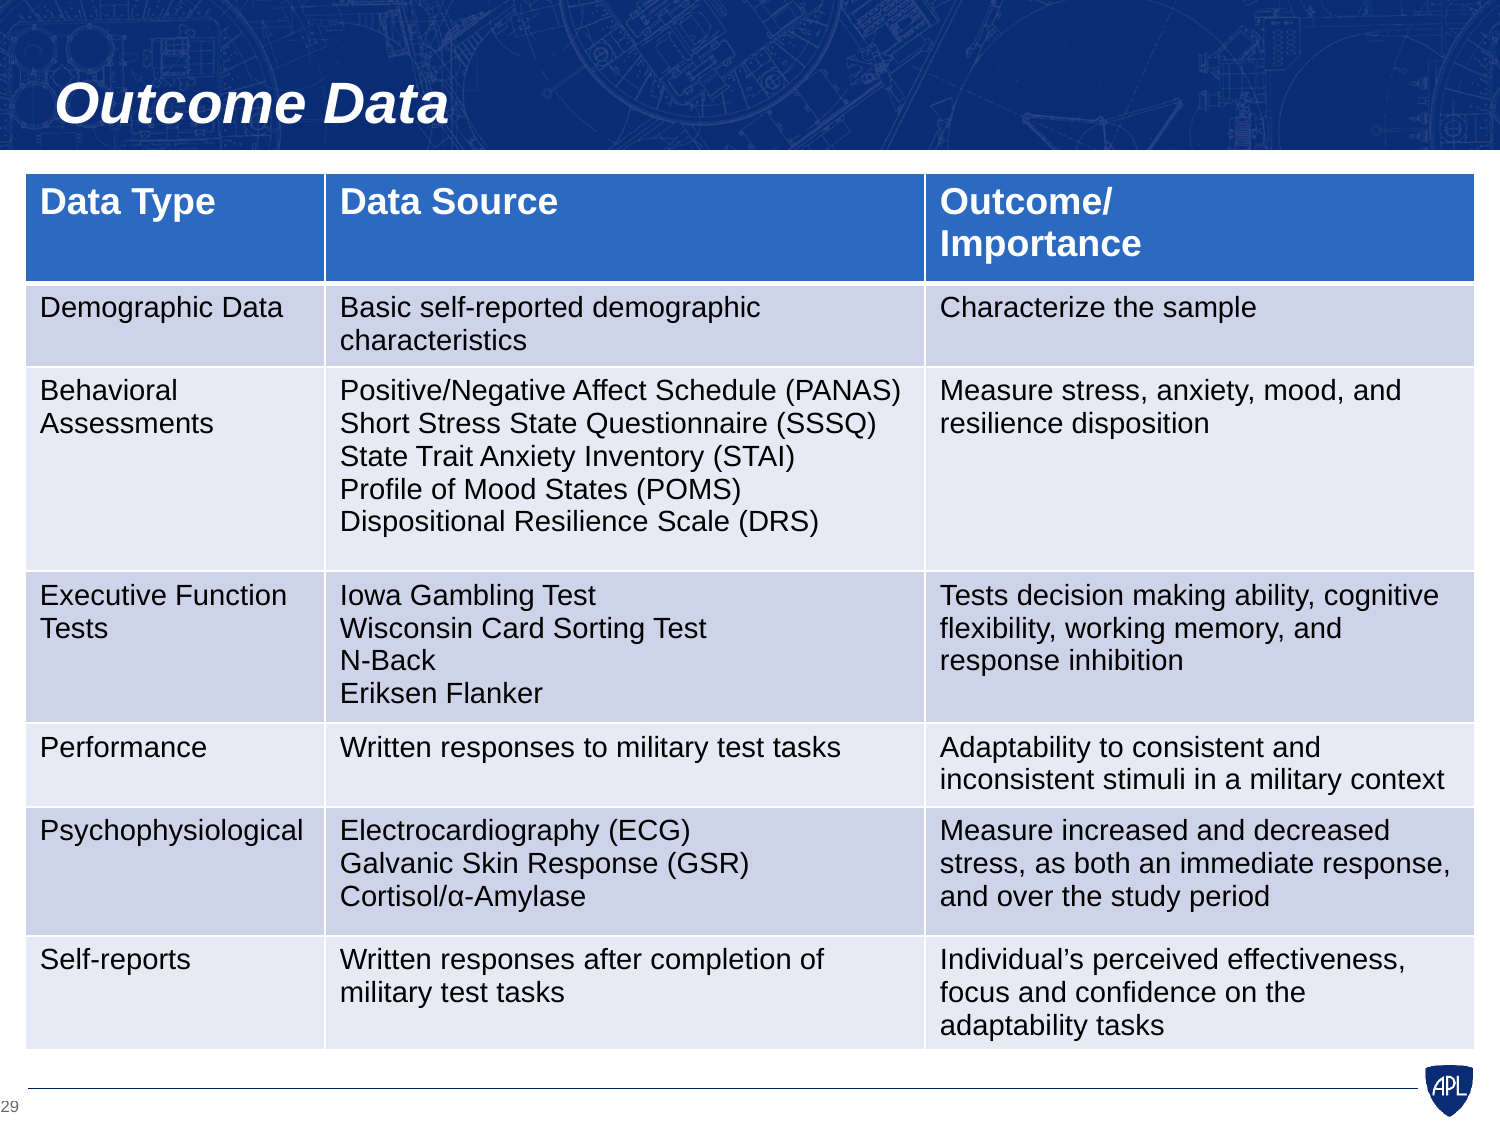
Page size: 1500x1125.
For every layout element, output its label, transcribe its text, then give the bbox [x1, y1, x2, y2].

table_cell Tests decision making ability, cognitive flexibility, working memory, and response inhibition [926, 572, 1474, 722]
table_cell Demographic Data [26, 286, 324, 366]
table_header Data Source [326, 174, 924, 281]
table_cell Executive Function Tests [26, 572, 324, 722]
table_cell Measure increased and decreased stress, as both an immediate response, and over the study period [926, 808, 1474, 935]
table_cell Performance [26, 724, 324, 806]
table_cell Electrocardiography (ECG) Galvanic Skin Response (GSR) Cortisol/α-Amylase [326, 808, 924, 935]
table_cell Measure stress, anxiety, mood, and resilience disposition [926, 368, 1474, 570]
table_cell Characterize the sample [926, 286, 1474, 366]
picture [1419, 1059, 1479, 1121]
title Outcome Data [39, 11, 1478, 144]
table_cell Basic self-reported demographic characteristics [326, 286, 924, 366]
table_cell Written responses after completion of military test tasks [326, 937, 924, 1049]
table_cell Adaptability to consistent and inconsistent stimuli in a military context [926, 724, 1474, 806]
table_cell Written responses to military test tasks [326, 724, 924, 806]
table_header Outcome/ Importance [926, 174, 1474, 281]
table_cell Iowa Gambling Test Wisconsin Card Sorting Test N-Back Eriksen Flanker [326, 572, 924, 722]
table_cell Psychophysiological [26, 808, 324, 935]
table_header Data Type [26, 174, 324, 281]
table_cell Behavioral Assessments [26, 368, 324, 570]
table_cell Self-reports [26, 937, 324, 1049]
table_cell Individual’s perceived effectiveness, focus and confidence on the adaptability tasks [926, 937, 1474, 1049]
table_cell Positive/Negative Affect Schedule (PANAS) Short Stress State Questionnaire (SSSQ) State Trait Anxiety Inventory (STAI) Profile of Mood States (POMS) Dispositional Resilience Scale (DRS) [326, 368, 924, 570]
picture [0, 0, 1500, 150]
